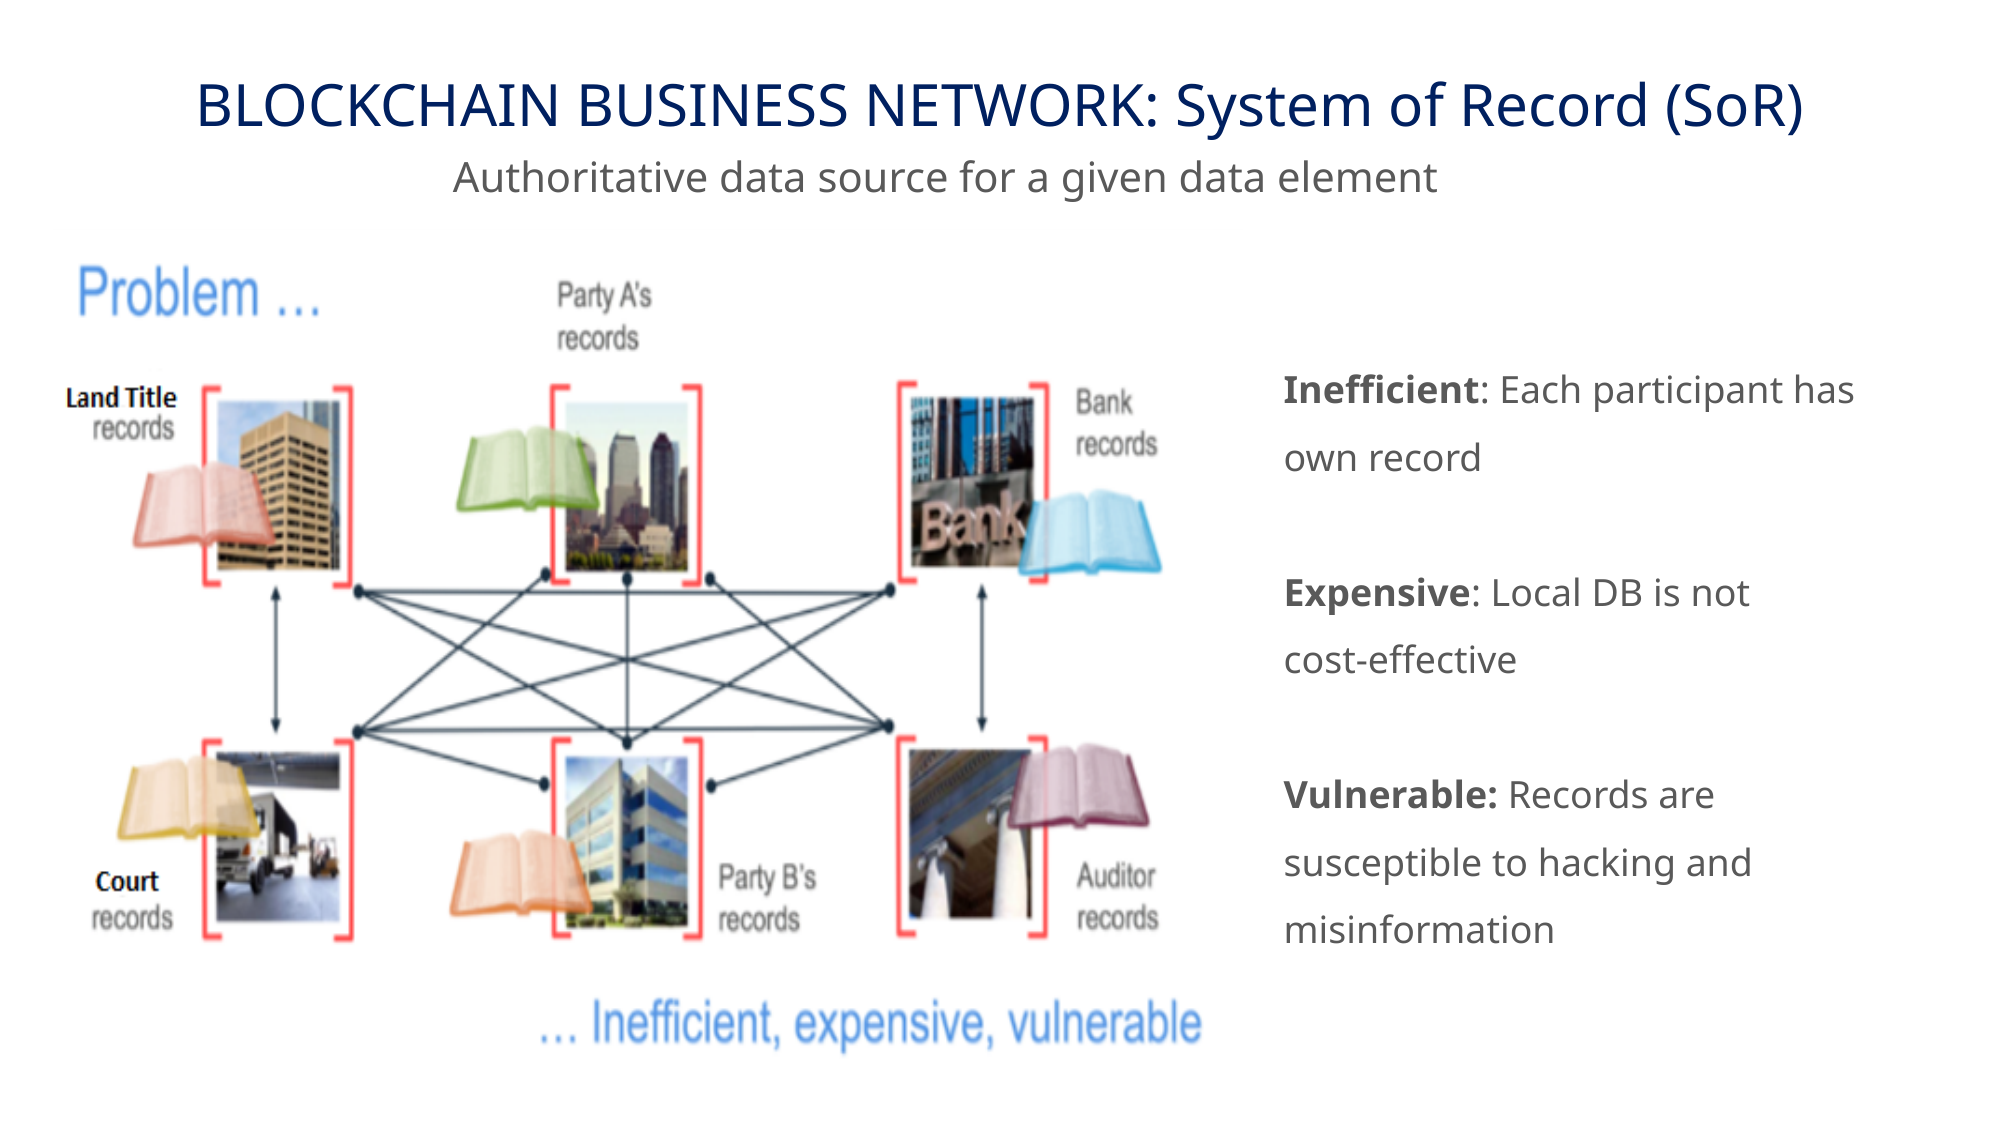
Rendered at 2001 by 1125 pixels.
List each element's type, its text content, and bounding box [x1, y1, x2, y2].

picture [53, 228, 1243, 1067]
text_box Authoritative data source for a given data element [438, 146, 1509, 208]
text_box Inefficient: Each participant has own record Expensive: Local DB is not cost-effective Vulnerable: Records are susceptible to hacking and misinformation [1268, 336, 1964, 959]
text_box BLOCKCHAIN BUSINESS NETWORK: System of Record (SoR) [0, 60, 2000, 146]
